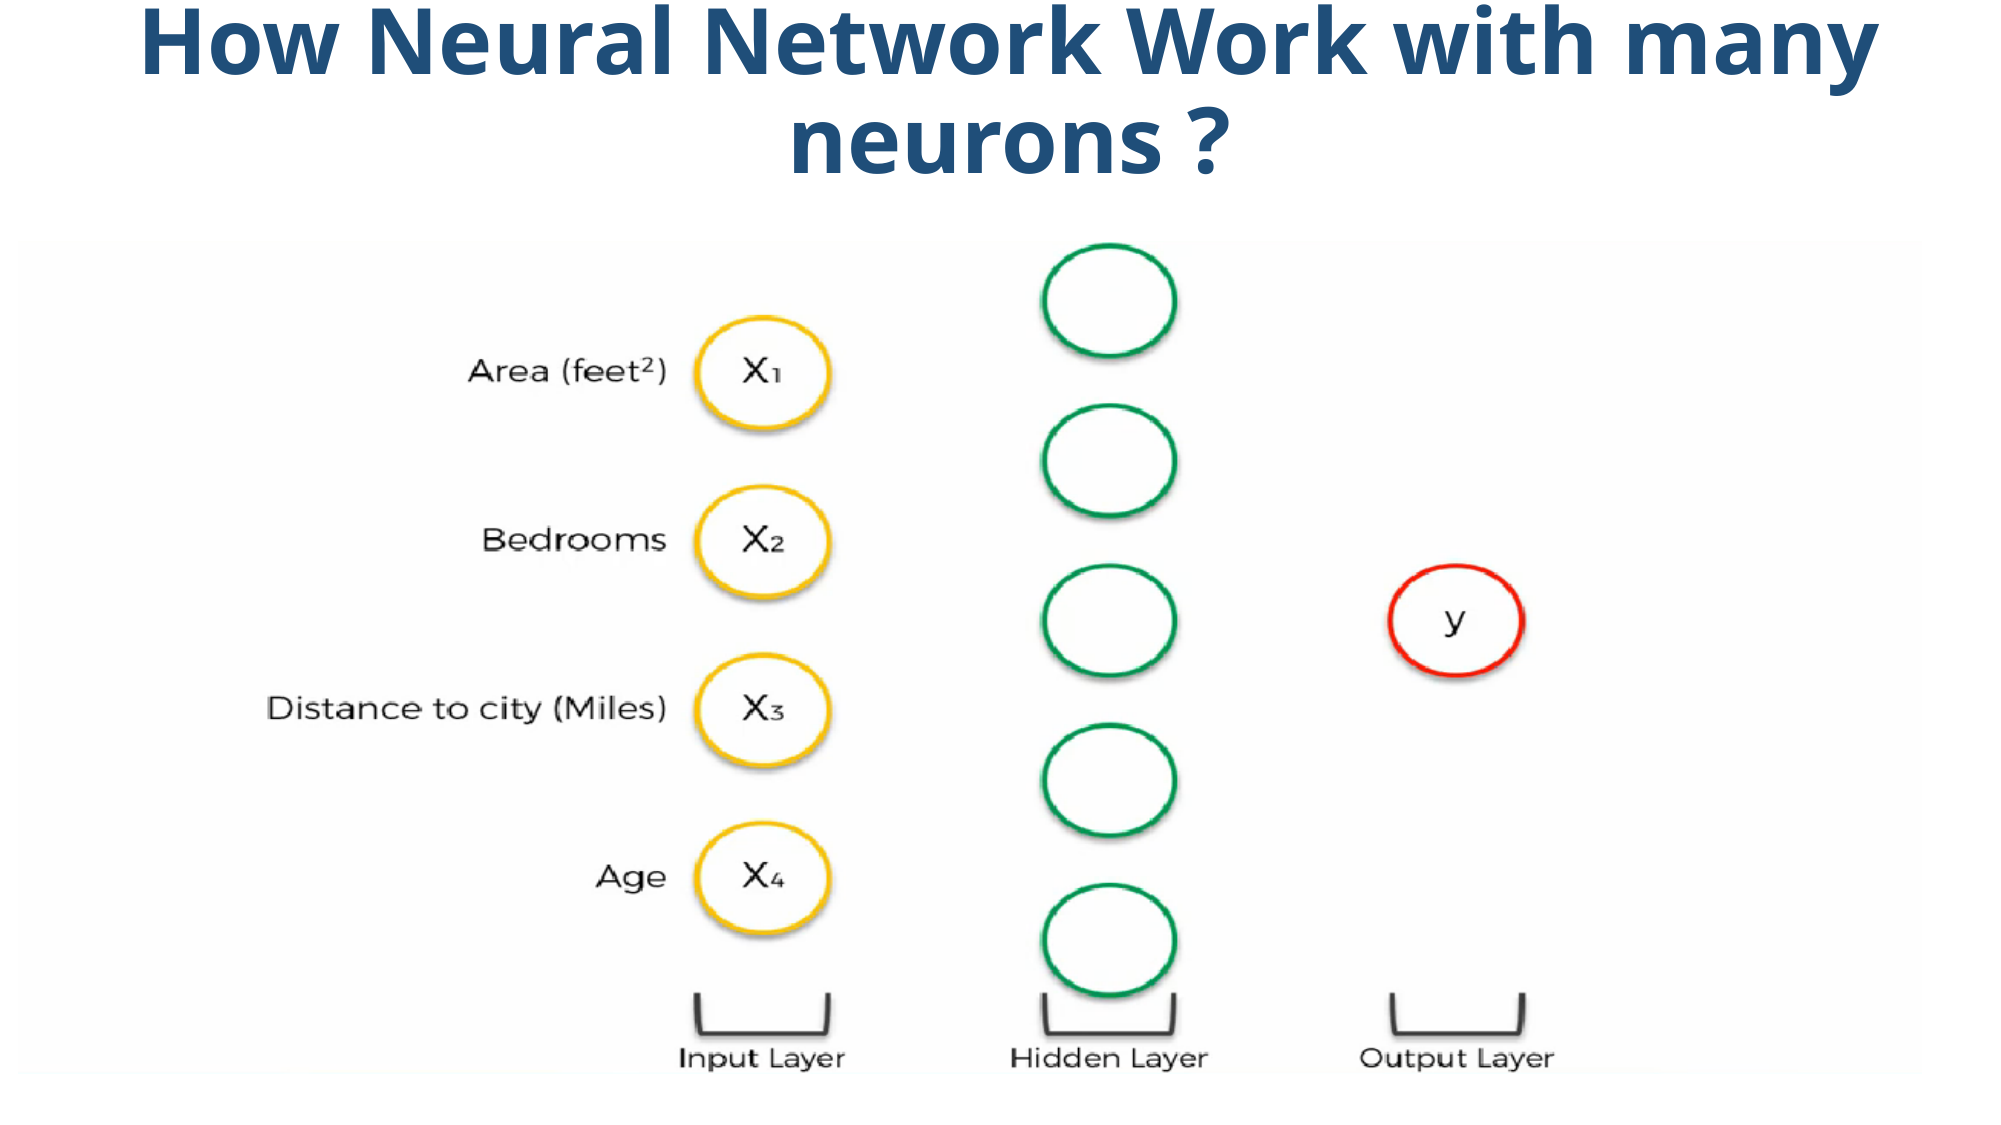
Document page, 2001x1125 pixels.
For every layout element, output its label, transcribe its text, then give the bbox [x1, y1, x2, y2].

title How Neural Network Work with many neurons ? [18, 7, 2000, 201]
picture [18, 241, 1922, 1074]
